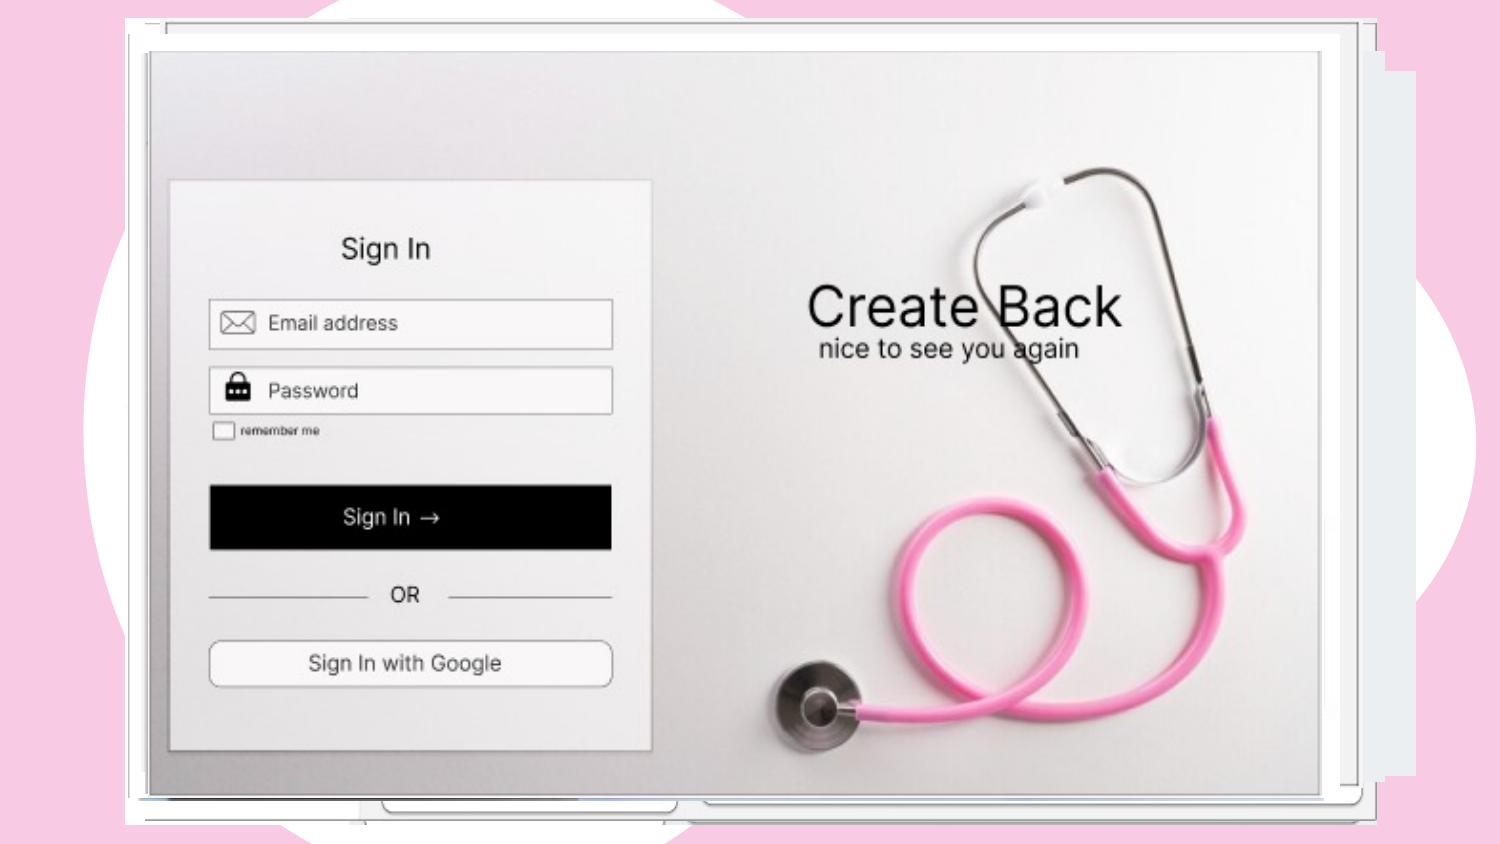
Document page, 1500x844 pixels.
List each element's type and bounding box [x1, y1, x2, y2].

picture [124, 18, 1417, 826]
